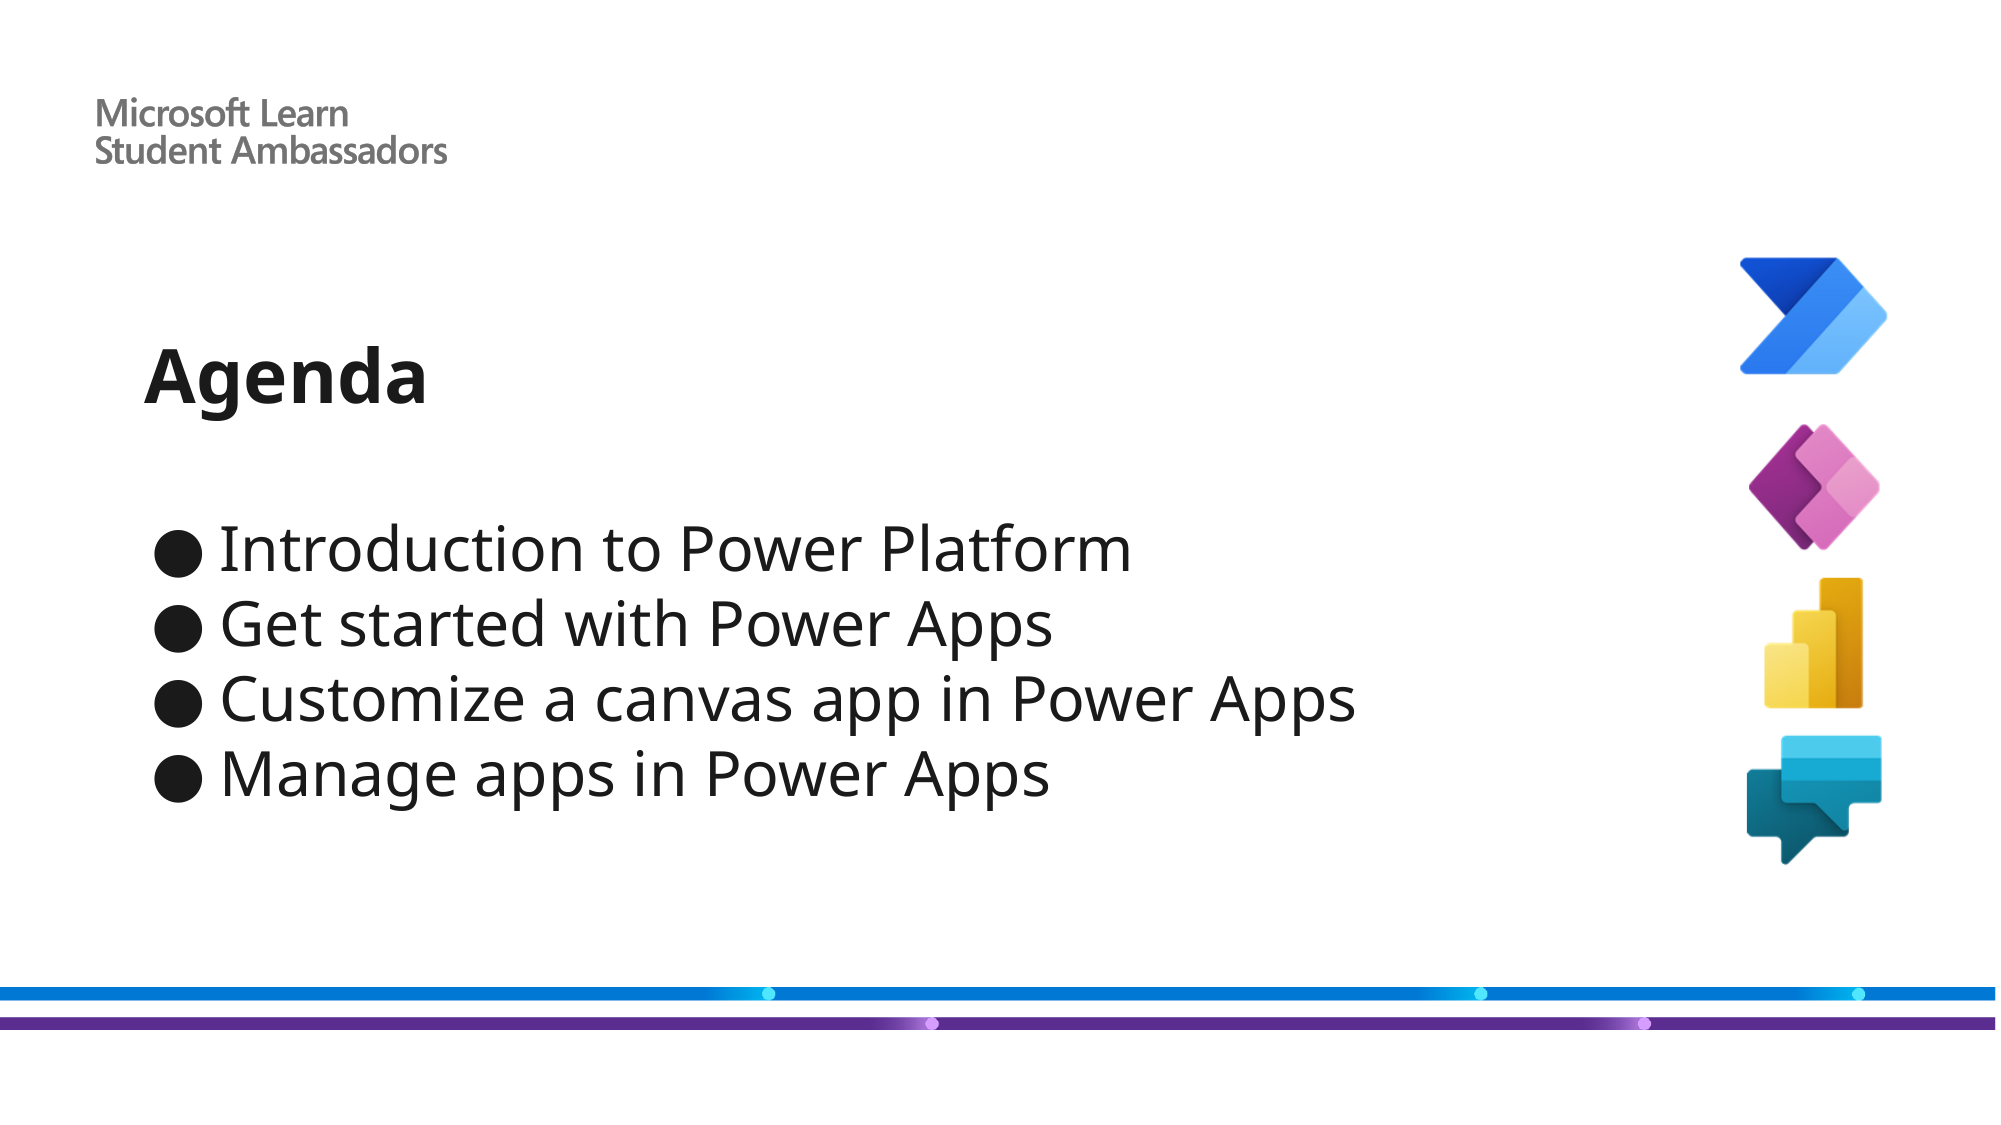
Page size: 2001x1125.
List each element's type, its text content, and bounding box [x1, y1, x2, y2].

picture [96, 97, 144, 164]
picture [1691, 228, 1953, 897]
picture [0, 987, 2000, 1030]
title Agenda Introduction to Power Platform Get started with Power Apps Customize a canvas app in Power Apps Manage apps in Power Apps [144, 0, 1856, 809]
